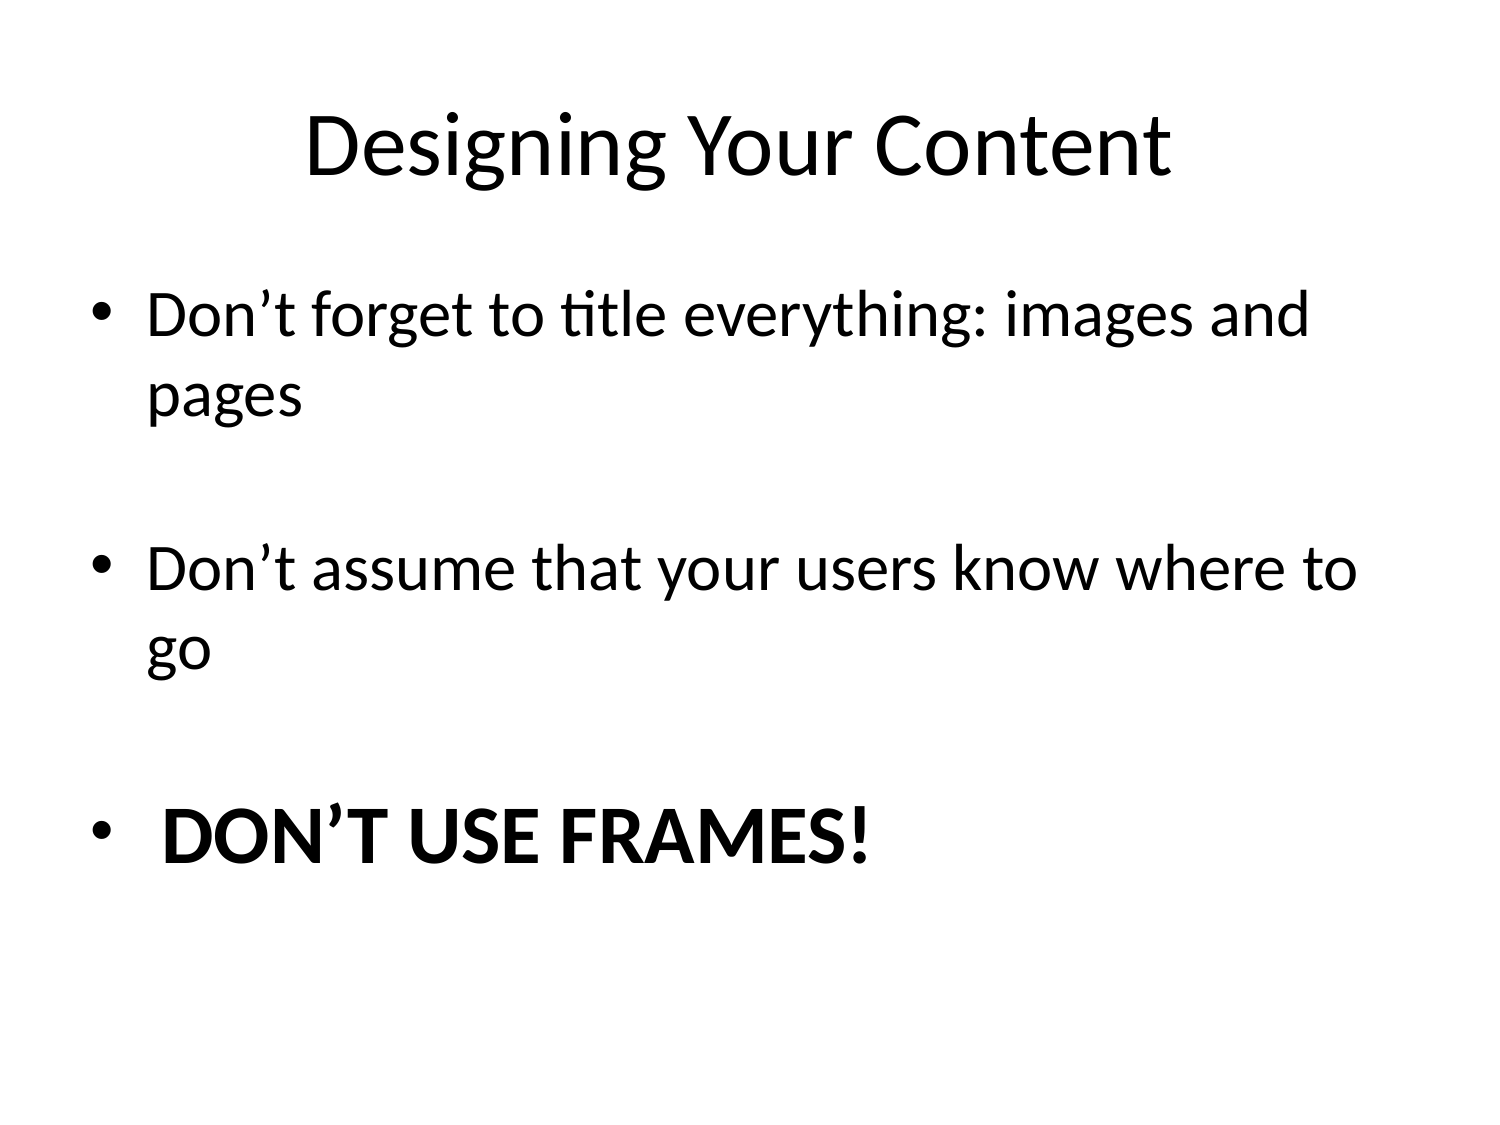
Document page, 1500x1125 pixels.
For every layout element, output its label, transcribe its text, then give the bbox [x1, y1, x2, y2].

title Designing Your Content [74, 44, 1426, 233]
list Don’t forget to title everything: images and pages Don’t assume that your users know where to go DON’T USE FRAMES! [74, 262, 1426, 1006]
